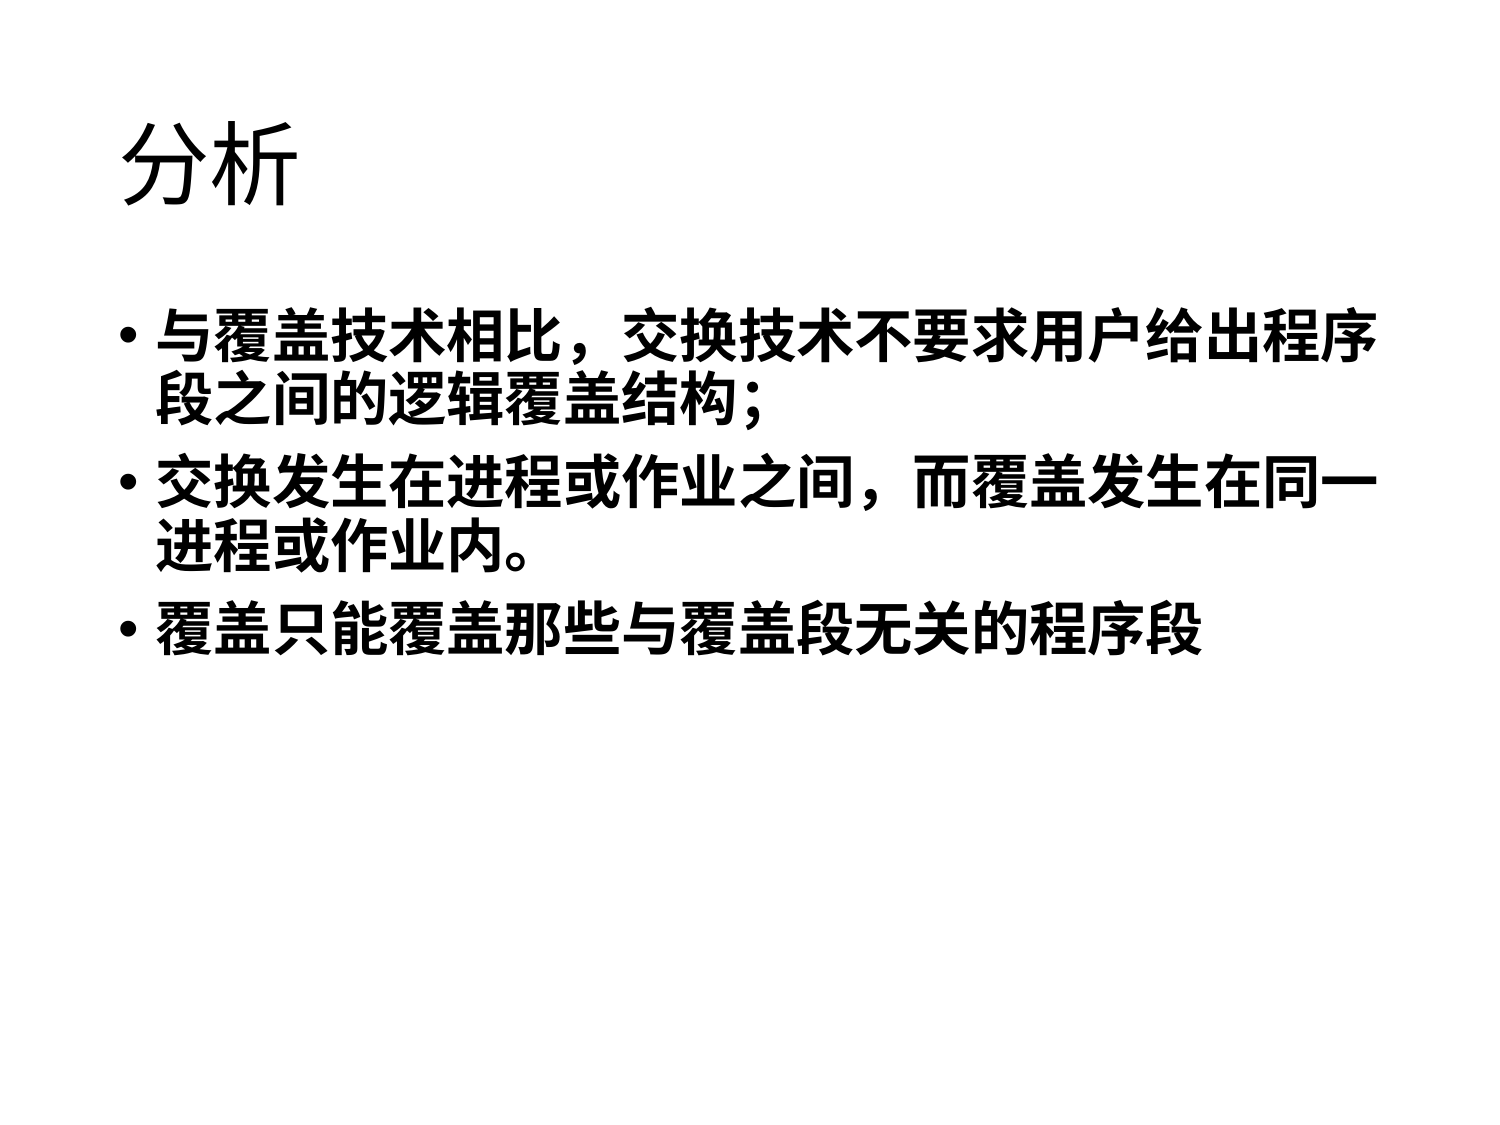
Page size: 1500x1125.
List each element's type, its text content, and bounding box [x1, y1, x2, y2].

title 分析 [103, 59, 1397, 278]
list 与覆盖技术相比，交换技术不要求用户给出程序段之间的逻辑覆盖结构； 交换发生在进程或作业之间，而覆盖发生在同一进程或作业内。 覆盖只能覆盖那些与覆盖段无关的程序段 [103, 299, 1397, 1014]
